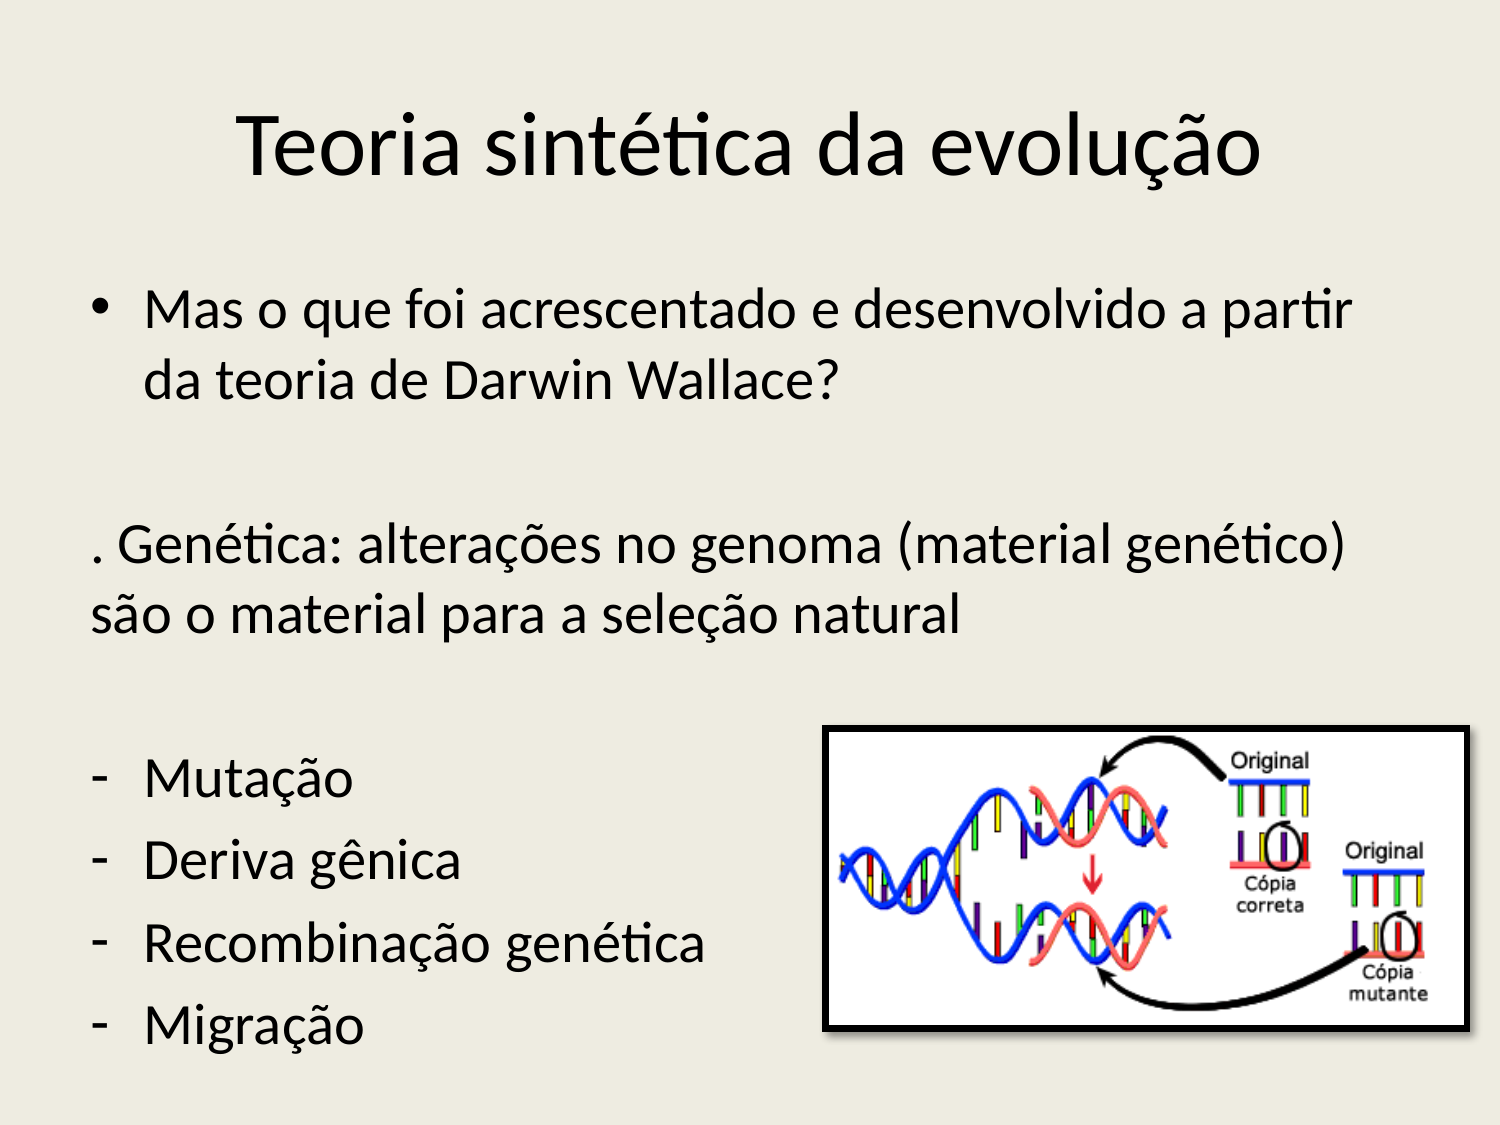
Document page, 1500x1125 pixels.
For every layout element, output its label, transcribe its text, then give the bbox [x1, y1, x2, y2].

title Teoria sintética da evolução [75, 45, 1425, 233]
picture [828, 731, 1465, 1026]
list Mas o que foi acrescentado e desenvolvido a partir da teoria de Darwin Wallace? . Genética: alterações no genoma (material genético) são o material para a seleção natural Mutação Deriva gênica Recombinação genética Migração [75, 262, 1425, 1071]
